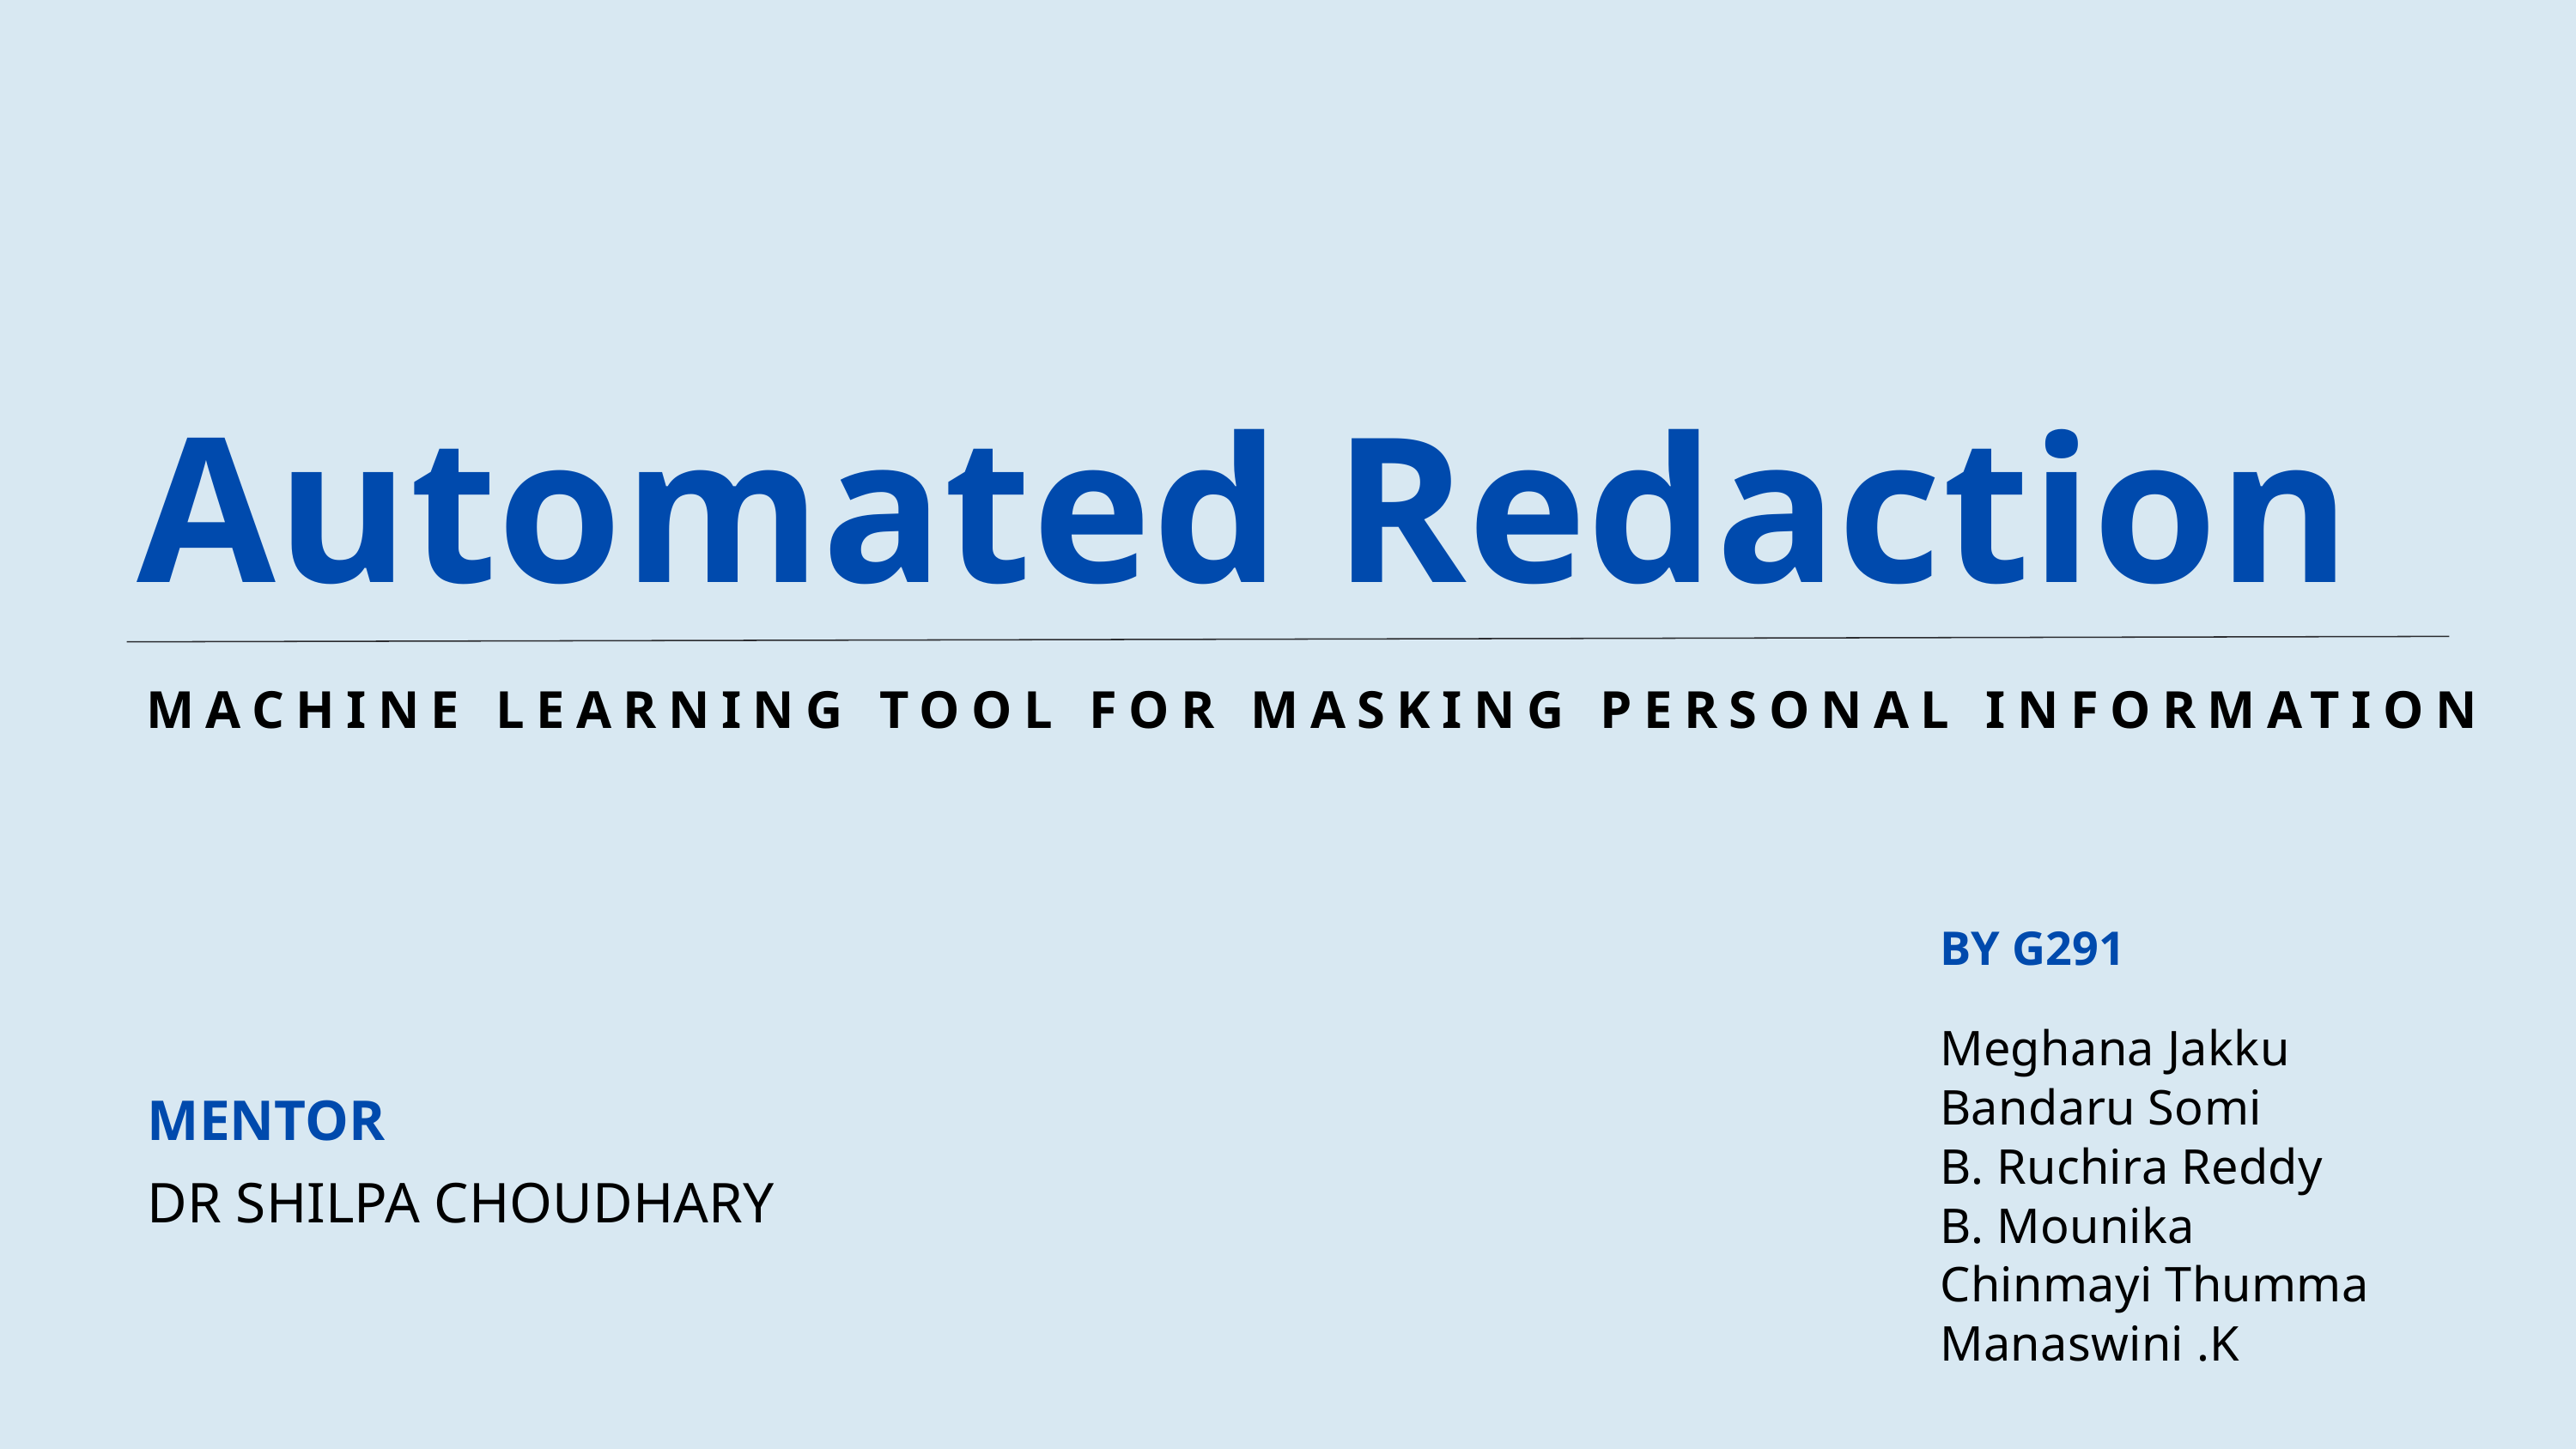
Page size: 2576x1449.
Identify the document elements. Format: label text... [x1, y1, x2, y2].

text_box Automated Redaction [137, 439, 2502, 623]
text_box MENTOR DR SHILPA CHOUDHARY [147, 1069, 1407, 1317]
text_box MACHINE LEARNING TOOL FOR MASKING PERSONAL INFORMATION [146, 667, 2576, 810]
text_box BY G291 Meghana Jakku Bandaru Somi B. Ruchira Reddy B. Mounika Chinmayi Thumma Manaswini .K [1940, 931, 2502, 1371]
